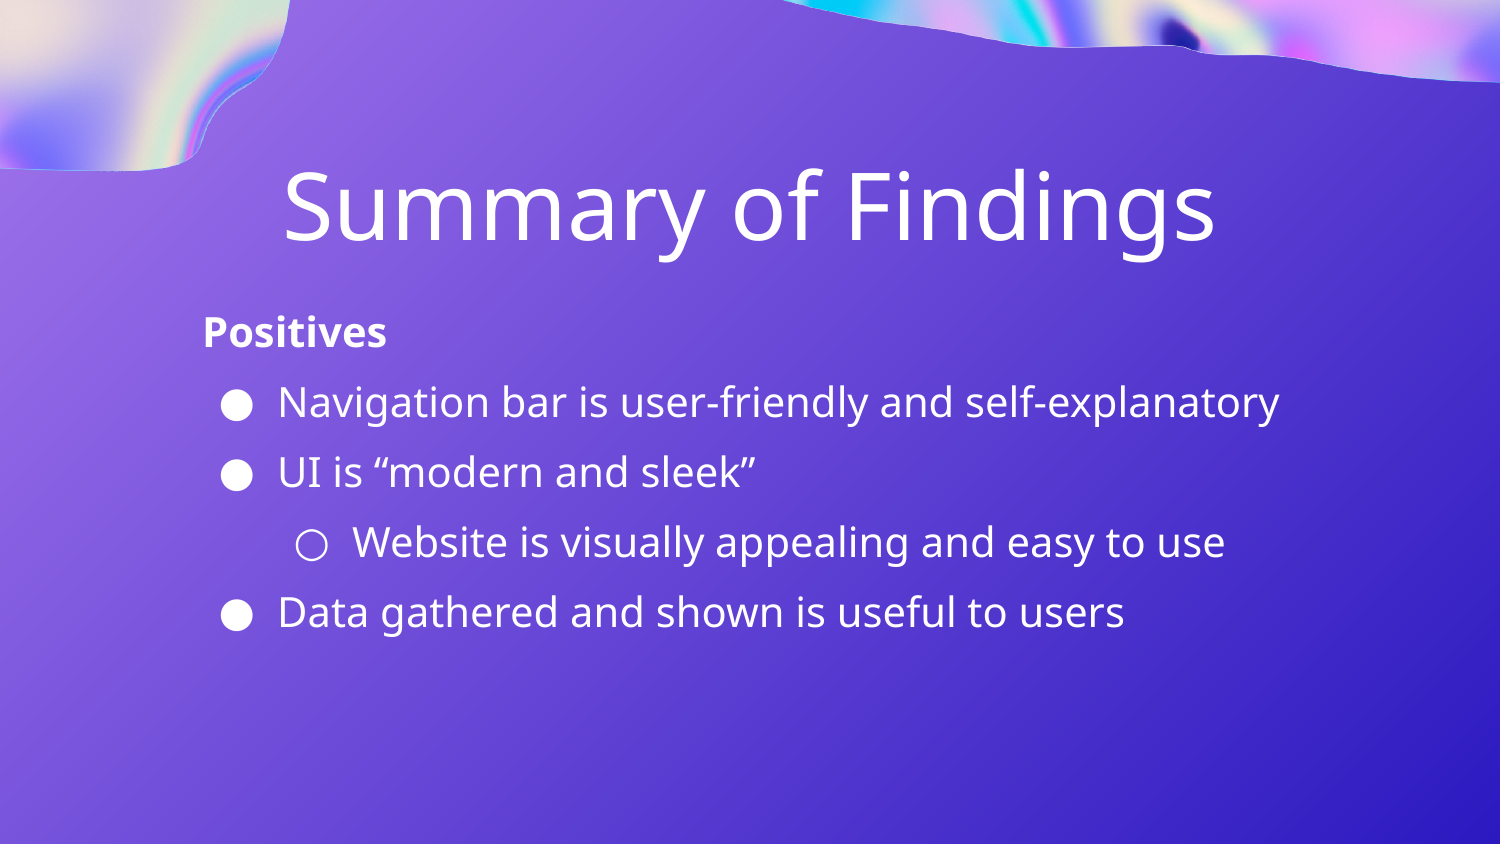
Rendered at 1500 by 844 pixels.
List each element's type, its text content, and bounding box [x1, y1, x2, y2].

text_box Positives Navigation bar is user-friendly and self-explanatory UI is “modern and sleek” Website is visually appealing and easy to use Data gathered and shown is useful to users [202, 285, 1298, 680]
text_box [750, 0, 1500, 85]
text_box Summary of Findings [208, 101, 1292, 259]
text_box [0, 0, 319, 172]
